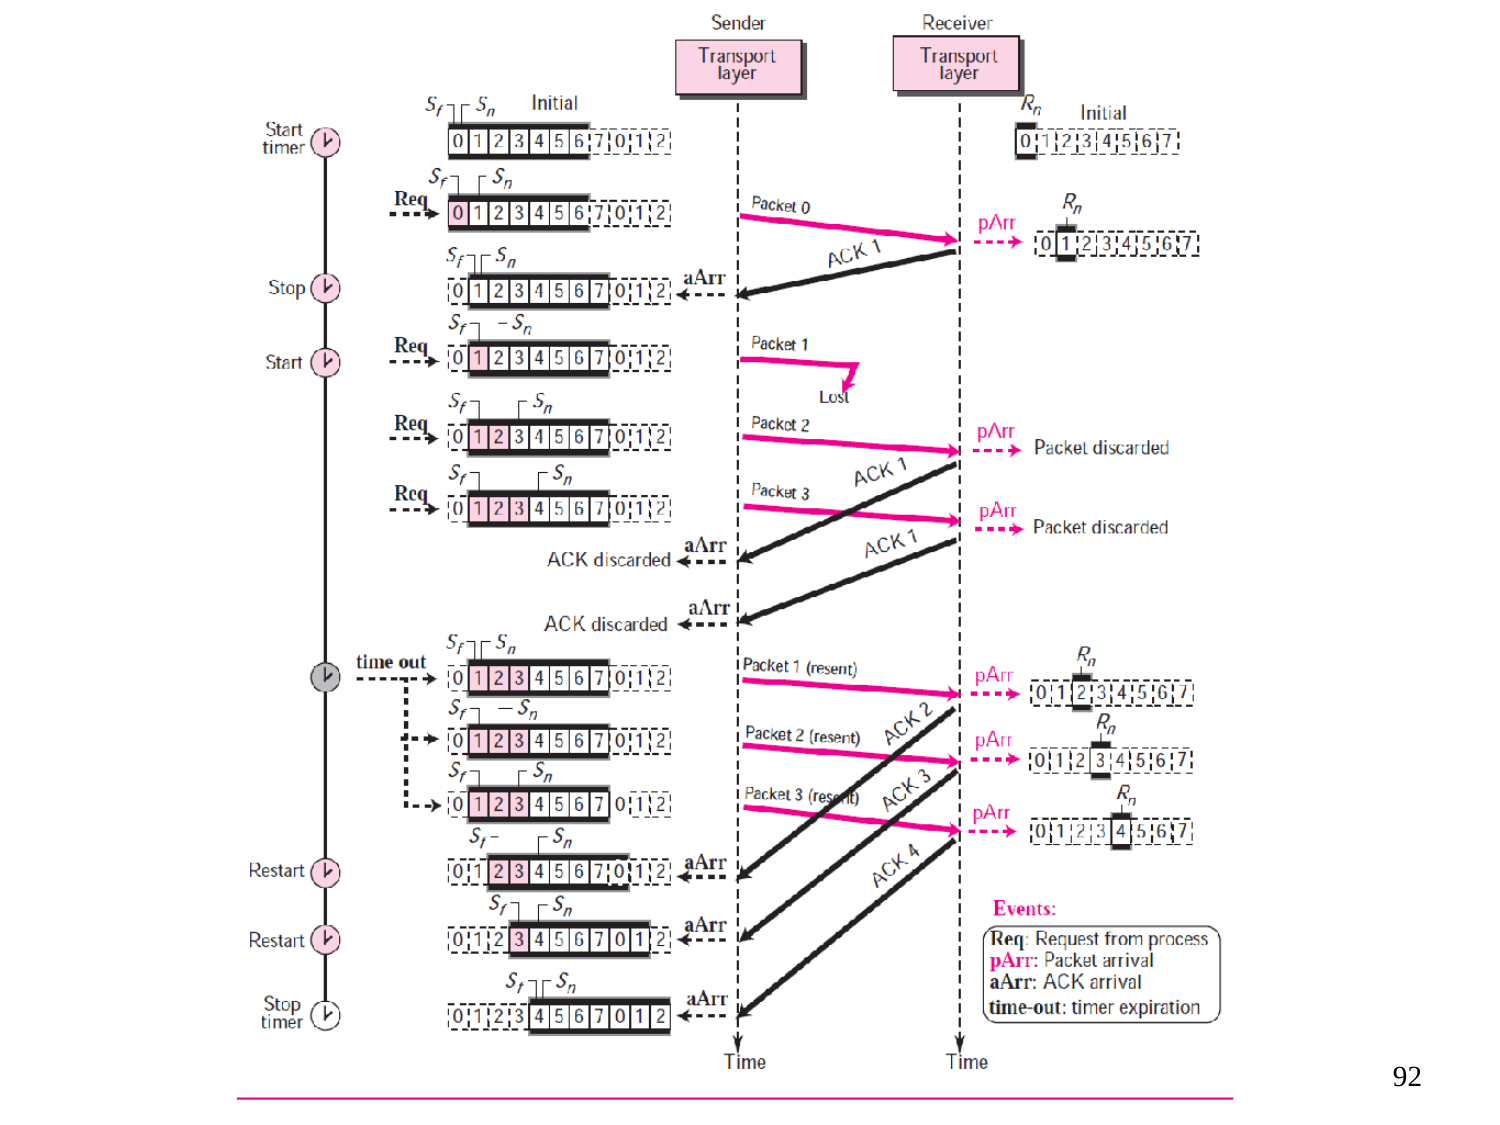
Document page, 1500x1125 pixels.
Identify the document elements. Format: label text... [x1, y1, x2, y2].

picture [215, 0, 1285, 1125]
text_box 92 [1362, 1049, 1438, 1125]
